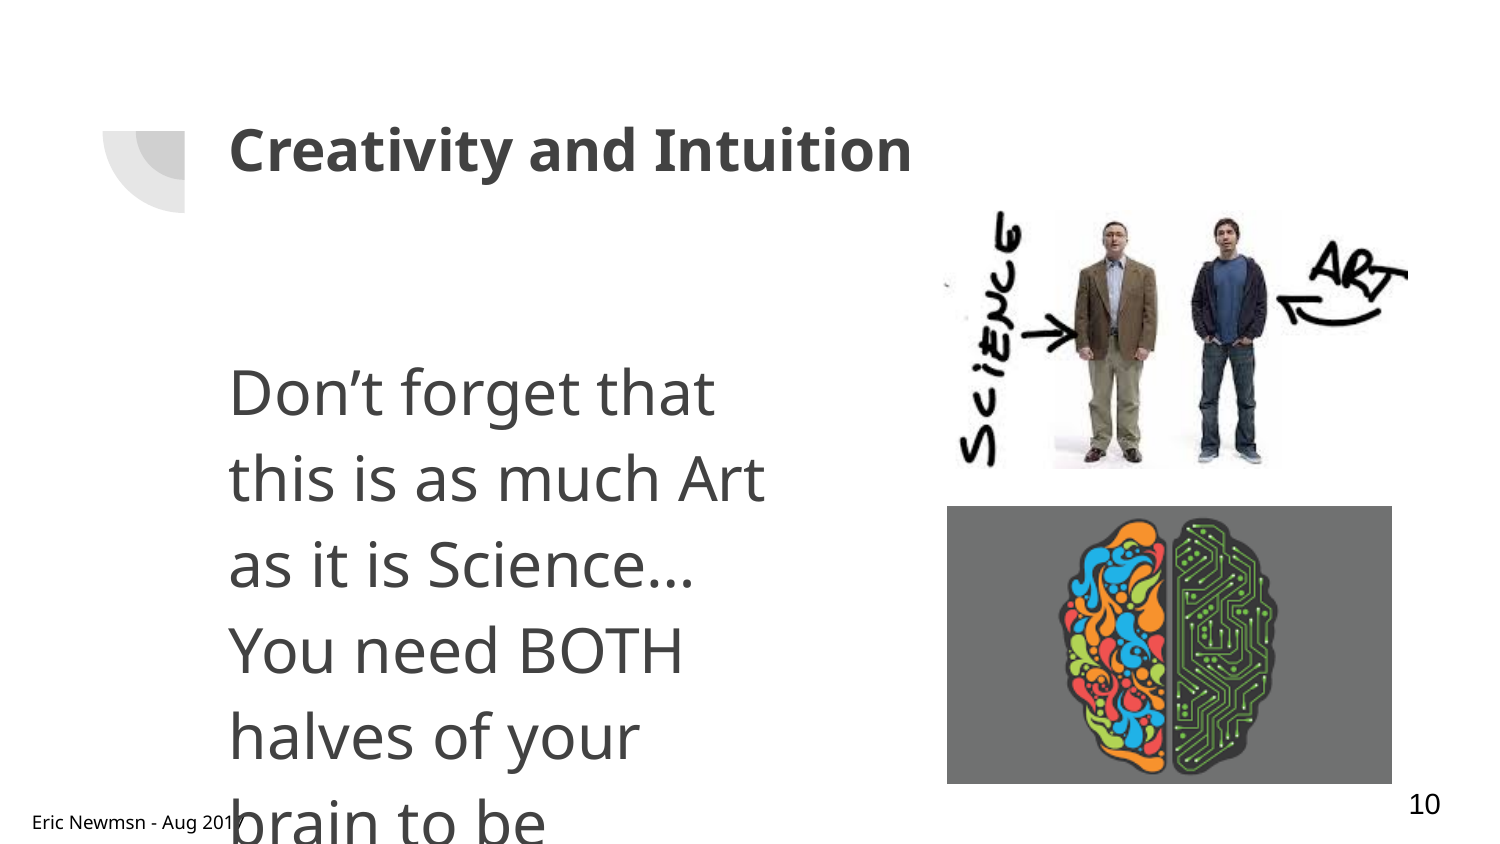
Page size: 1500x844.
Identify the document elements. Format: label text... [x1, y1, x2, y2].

picture [947, 506, 1392, 784]
title Creativity and Intuition [213, 98, 1368, 263]
picture [930, 210, 1409, 469]
slide_number ‹#› [1393, 763, 1477, 842]
list Don’t forget that this is as much Art as it is Science… You need BOTH halves of your brain to be successful... [213, 326, 791, 744]
